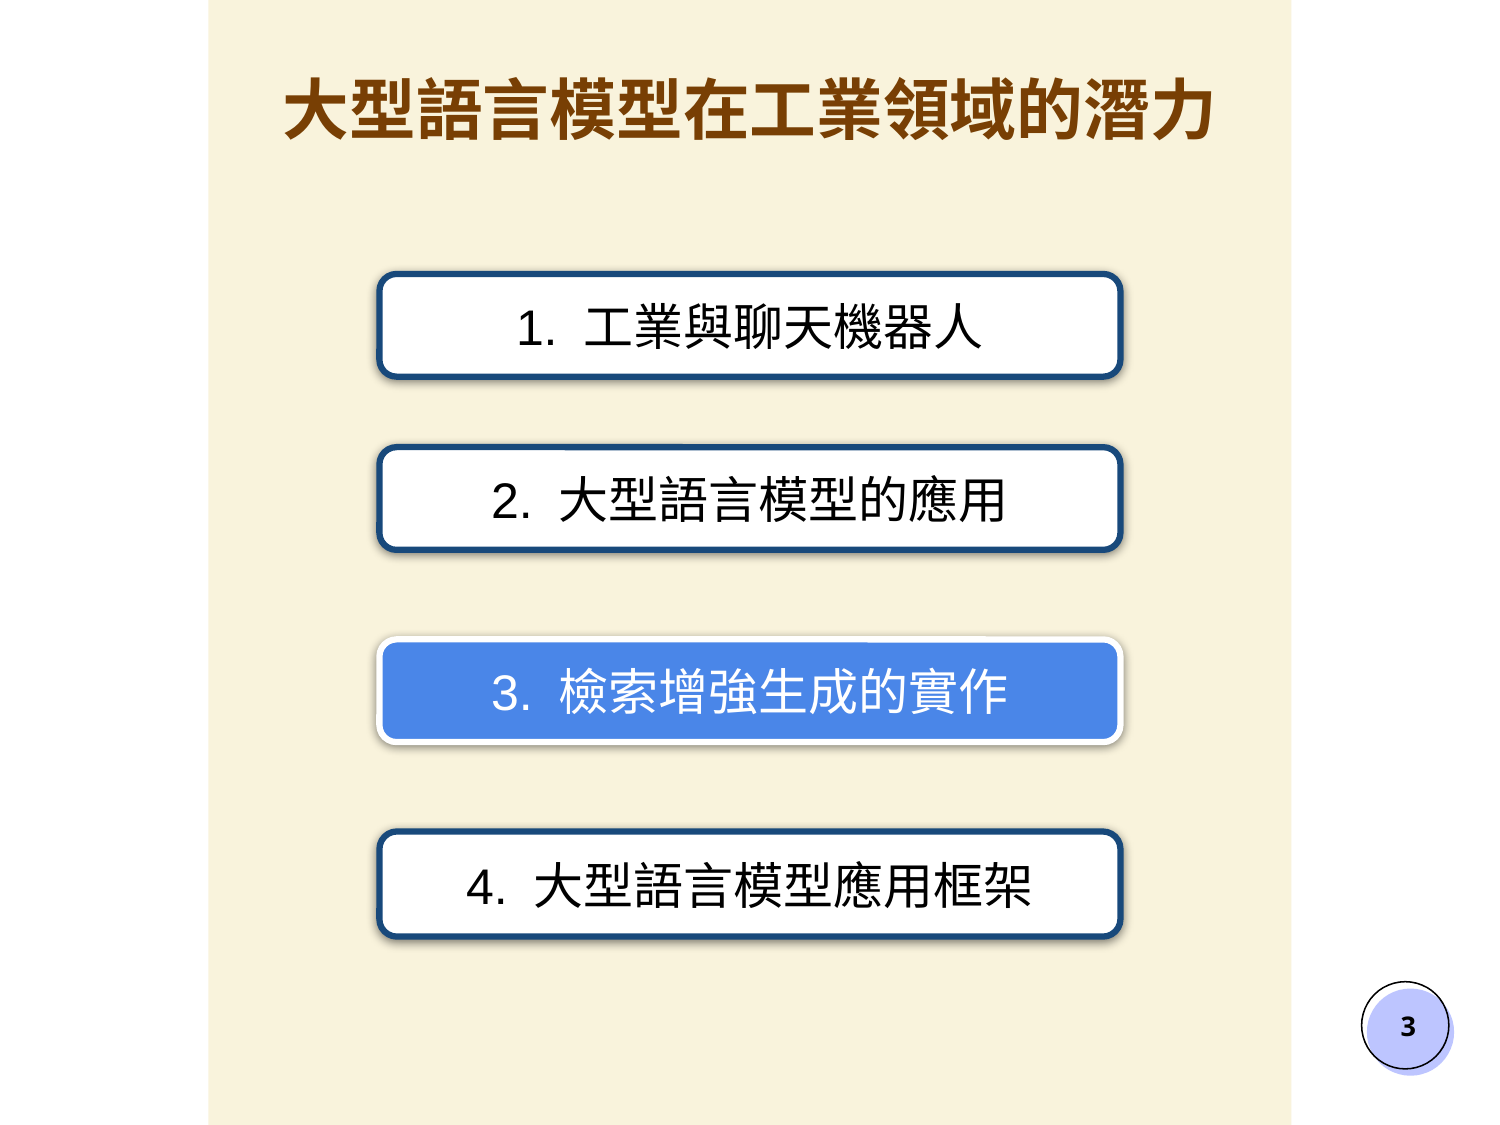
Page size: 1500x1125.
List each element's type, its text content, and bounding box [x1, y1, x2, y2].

slide_number ‹#› [1363, 984, 1454, 1071]
text_box 2. 大型語言模型的應用 [379, 447, 1121, 550]
title 大型語言模型在工業領域的潛力 [208, 68, 1292, 171]
text_box 1. 工業與聊天機器人 [379, 273, 1121, 377]
text_box 3. 檢索增強生成的實作 [379, 639, 1121, 743]
text_box 4. 大型語言模型應用框架 [379, 831, 1121, 937]
